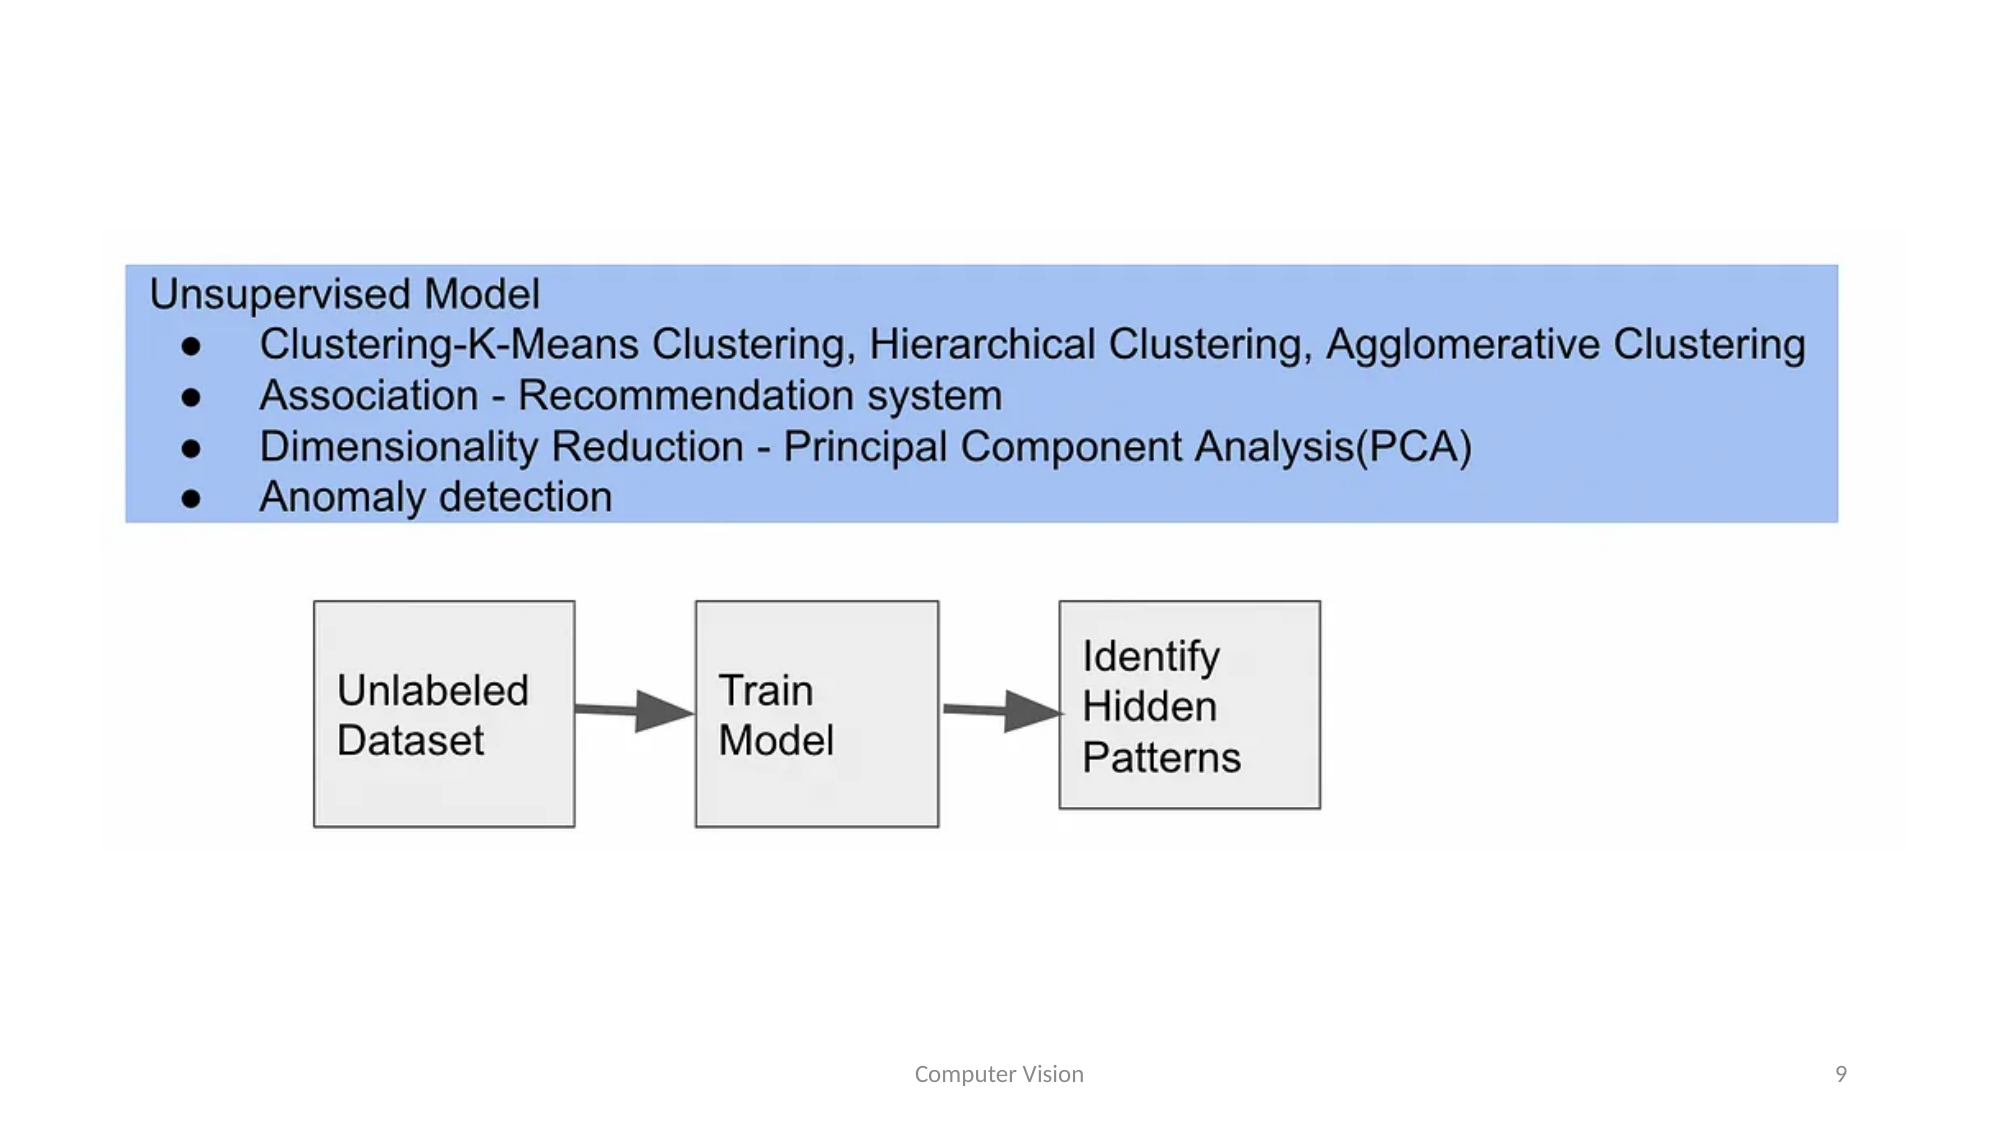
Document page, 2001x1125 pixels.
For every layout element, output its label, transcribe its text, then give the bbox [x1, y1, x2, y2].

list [100, 229, 1906, 852]
slide_number 9 [1412, 1042, 1863, 1103]
footer Computer Vision [662, 1042, 1338, 1103]
